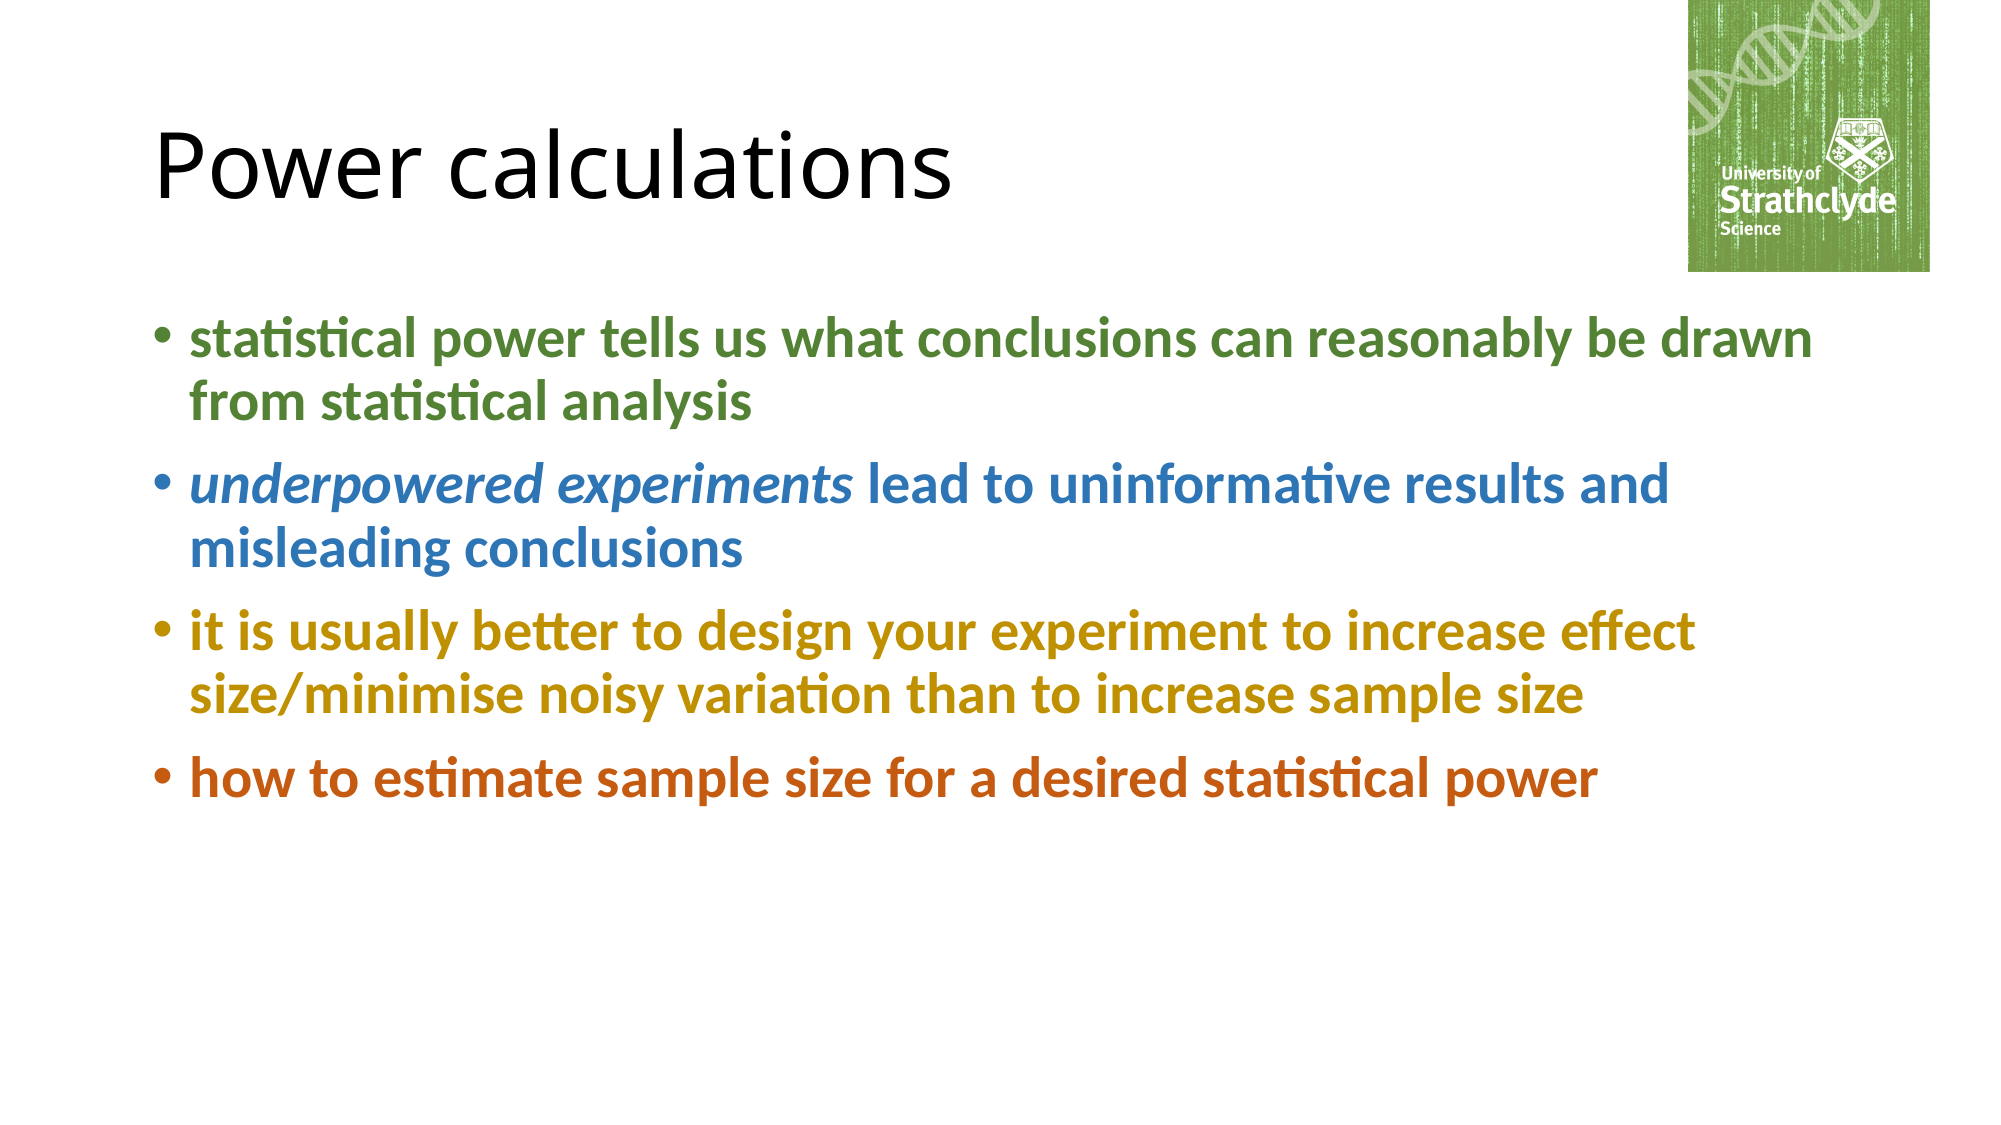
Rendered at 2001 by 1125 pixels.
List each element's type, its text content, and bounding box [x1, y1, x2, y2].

list statistical power tells us what conclusions can reasonably be drawn from statistical analysis underpowered experiments lead to uninformative results and misleading conclusions it is usually better to design your experiment to increase effect size/minimise noisy variation than to increase sample size how to estimate sample size for a desired statistical power [137, 299, 1863, 1014]
title Power calculations [137, 59, 1863, 278]
picture [1688, 0, 1930, 272]
